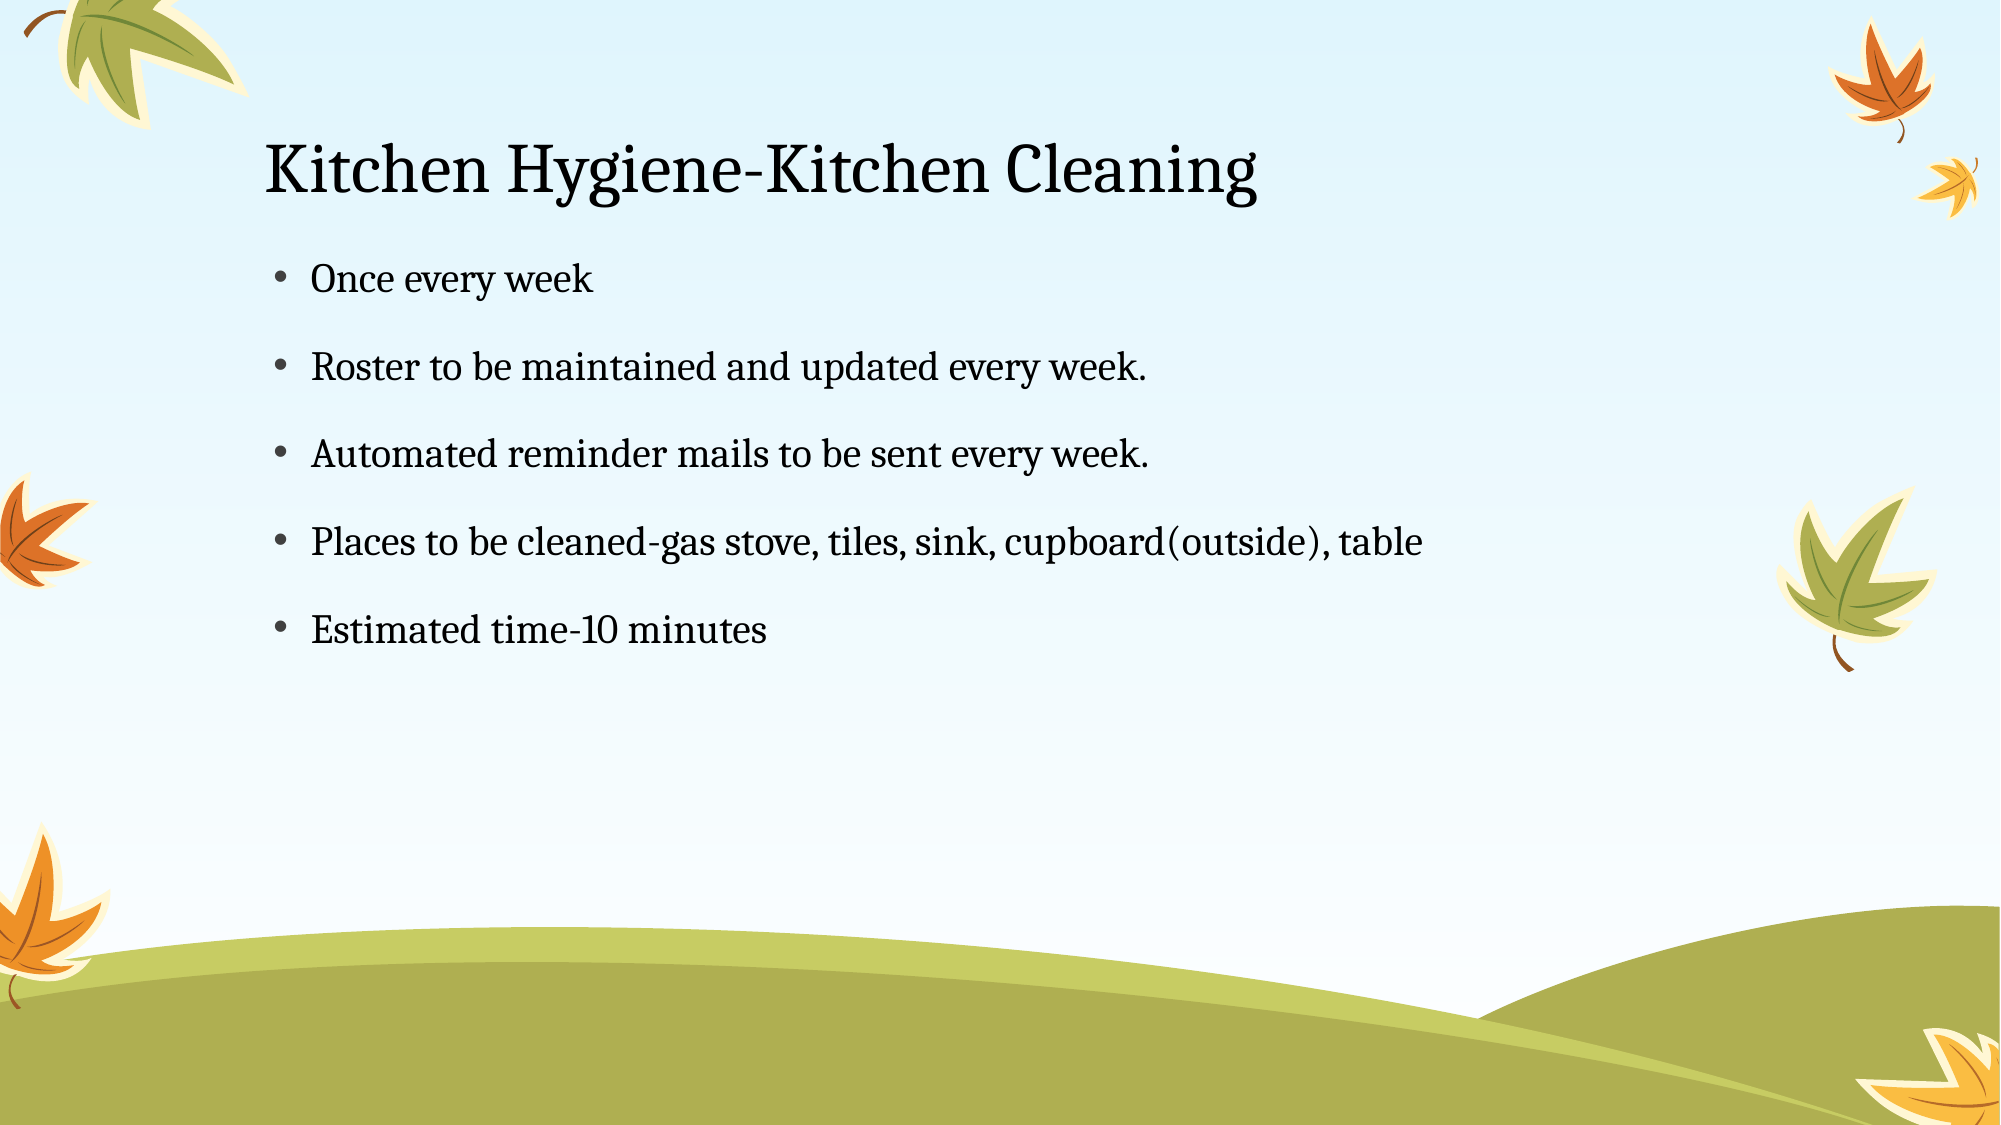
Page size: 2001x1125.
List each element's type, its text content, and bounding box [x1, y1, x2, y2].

list Once every week Roster to be maintained and updated every week. Automated reminder mails to be sent every week. Places to be cleaned-gas stove, tiles, sink, cupboard(outside), table Estimated time-10 minutes [250, 243, 1750, 925]
title Kitchen Hygiene-Kitchen Cleaning [249, 12, 1749, 216]
